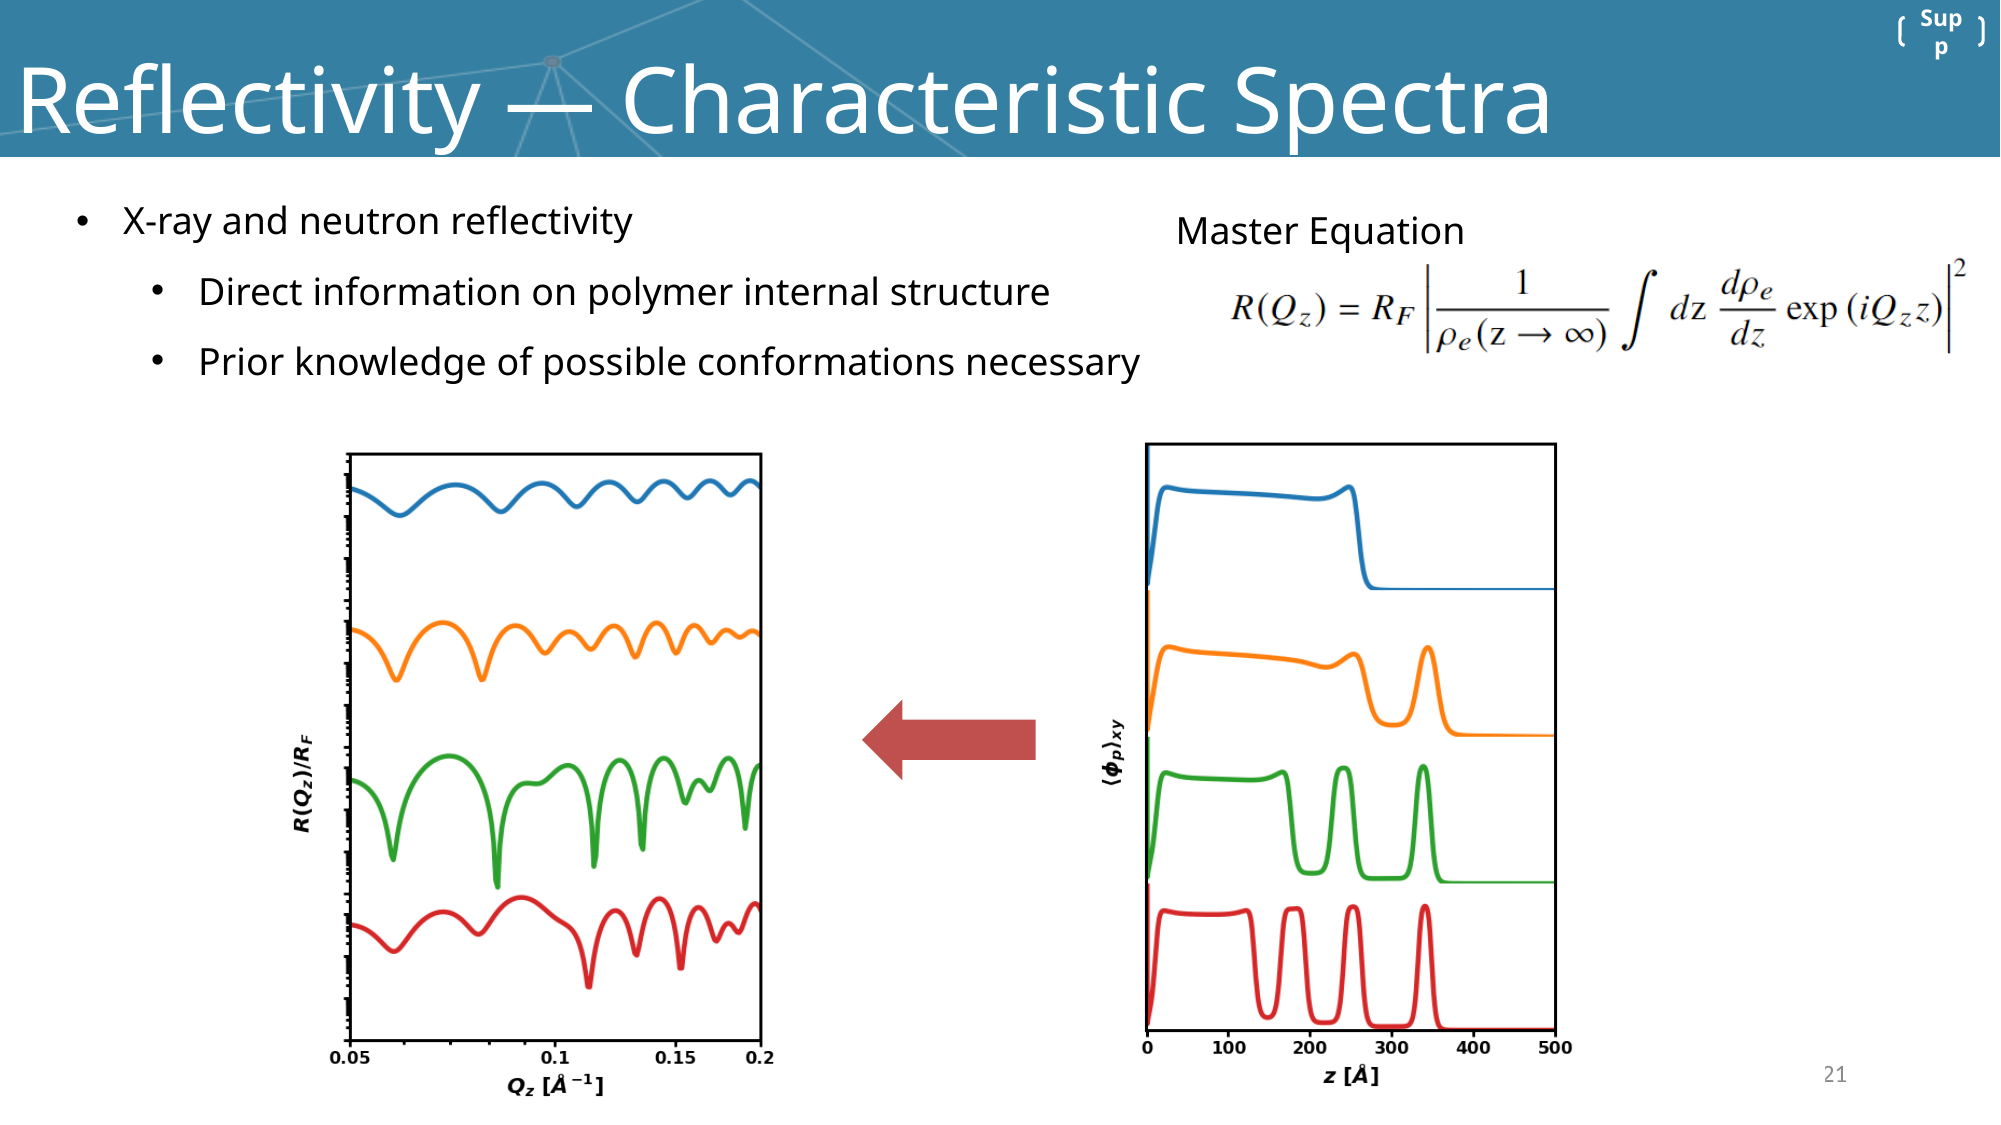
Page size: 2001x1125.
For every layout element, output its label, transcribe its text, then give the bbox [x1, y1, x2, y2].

text_box [860, 697, 1037, 783]
text_box X-ray and neutron reflectivity Direct information on polymer internal structure Prior knowledge of possible conformations necessary [61, 190, 1202, 390]
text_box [1169, 199, 1970, 382]
slide_number 21 [1826, 1042, 1863, 1103]
title Reflectivity — Characteristic Spectra [0, 22, 1725, 154]
picture [149, 447, 852, 1106]
picture [1076, 437, 1826, 1096]
text_box [110, 513, 1826, 1116]
